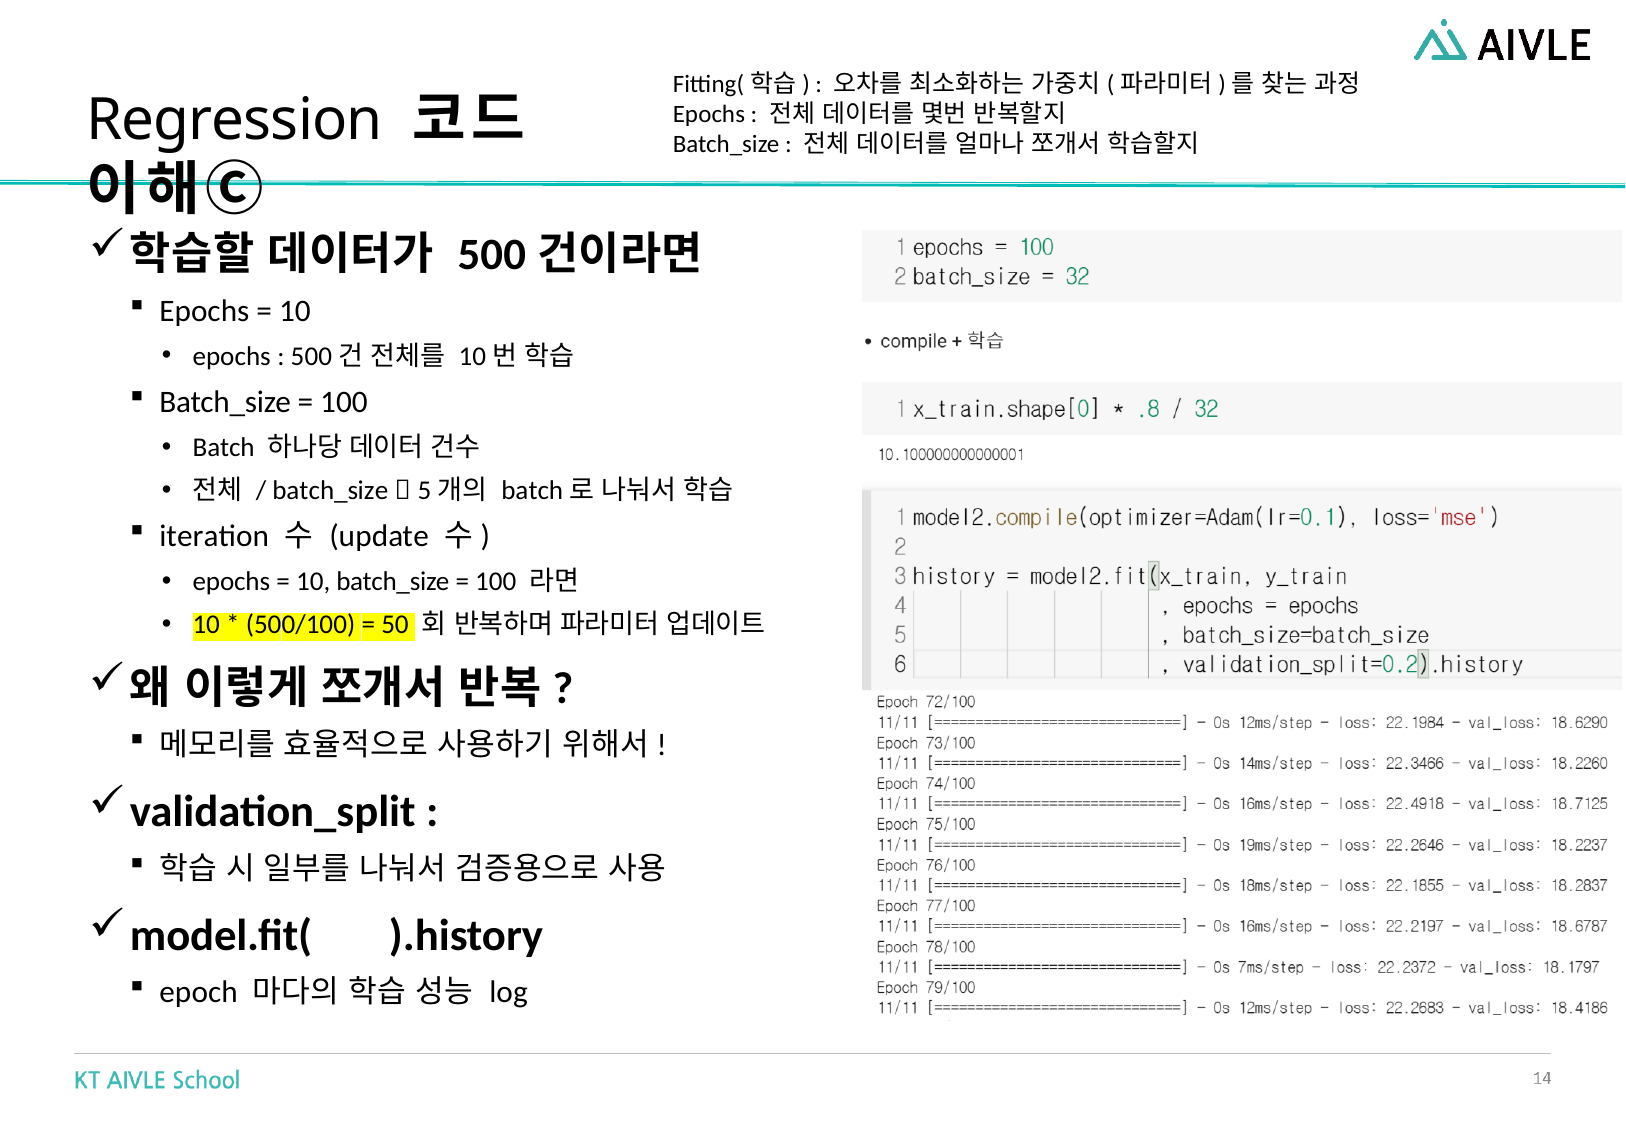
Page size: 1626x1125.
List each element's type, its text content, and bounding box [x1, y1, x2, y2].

picture [861, 230, 1622, 1021]
picture [74, 1069, 239, 1090]
title Regression 코드 이해Ⓒ [83, 79, 637, 269]
picture [1534, 1071, 1551, 1084]
picture [1414, 19, 1590, 60]
text_box Fitting(학습) : 오차를 최소화하는 가중치(파라미터)를 찾는 과정 Epochs : 전체 데이터를 몇번 반복할지 Batch_size : 전체 데이터를 얼마나 쪼개서 학습할지 [658, 60, 1546, 165]
text_box 학습할 데이터가 500건이라면 Epochs = 10 epochs : 500건 전체를 10번 학습 Batch_size = 100 Batch 하나당 데이터 건수 전체 / batch_size  5개의 batch로 나눠서 학습 iteration 수 (update 수) epochs = 10, batch_size = 100 라면 10 * (500/100) = 50 회 반복하며 파라미터 업데이트 왜 이렇게 쪼개서 반복? 메모리를 효율적으로 사용하기 위해서! validation_split : 학습 시 일부를 나눠서 검증용으로 사용 model.fit( ).history epoch 마다의 학습 성능 log [86, 206, 789, 1009]
